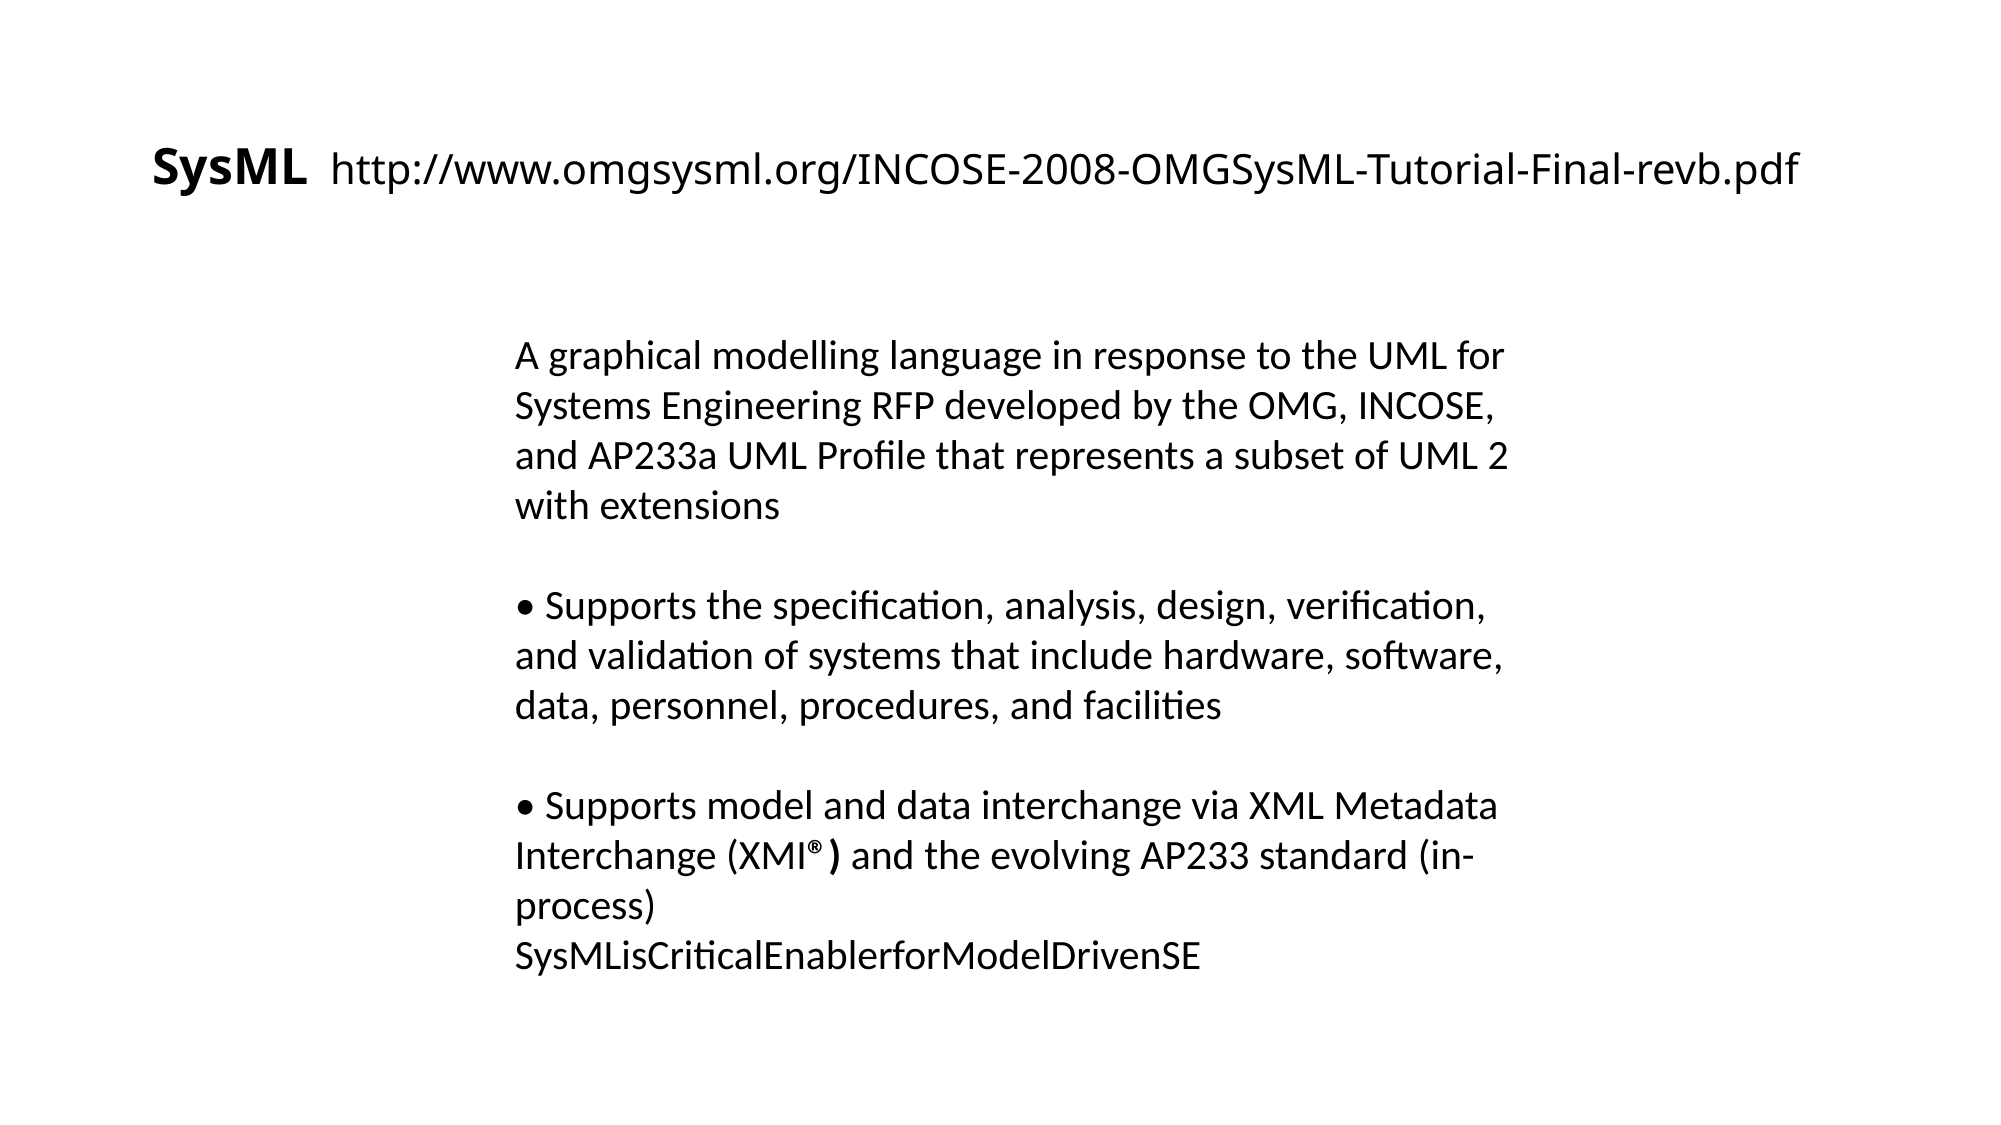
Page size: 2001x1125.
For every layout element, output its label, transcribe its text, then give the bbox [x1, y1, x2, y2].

text_box A graphical modelling language in response to the UML for Systems Engineering RFP developed by the OMG, INCOSE, and AP233a UML Profile that represents a subset of UML 2 with extensions • Supports the specification, analysis, design, verification, and validation of systems that include hardware, software, data, personnel, procedures, and facilities • Supports model and data interchange via XML Metadata Interchange (XMI®) and the evolving AP233 standard (in-process) SysMLisCriticalEnablerforModelDrivenSE [499, 278, 1563, 985]
title SysML http://www.omgsysml.org/INCOSE-2008-OMGSysML-Tutorial-Final-revb.pdf [137, 59, 1863, 278]
